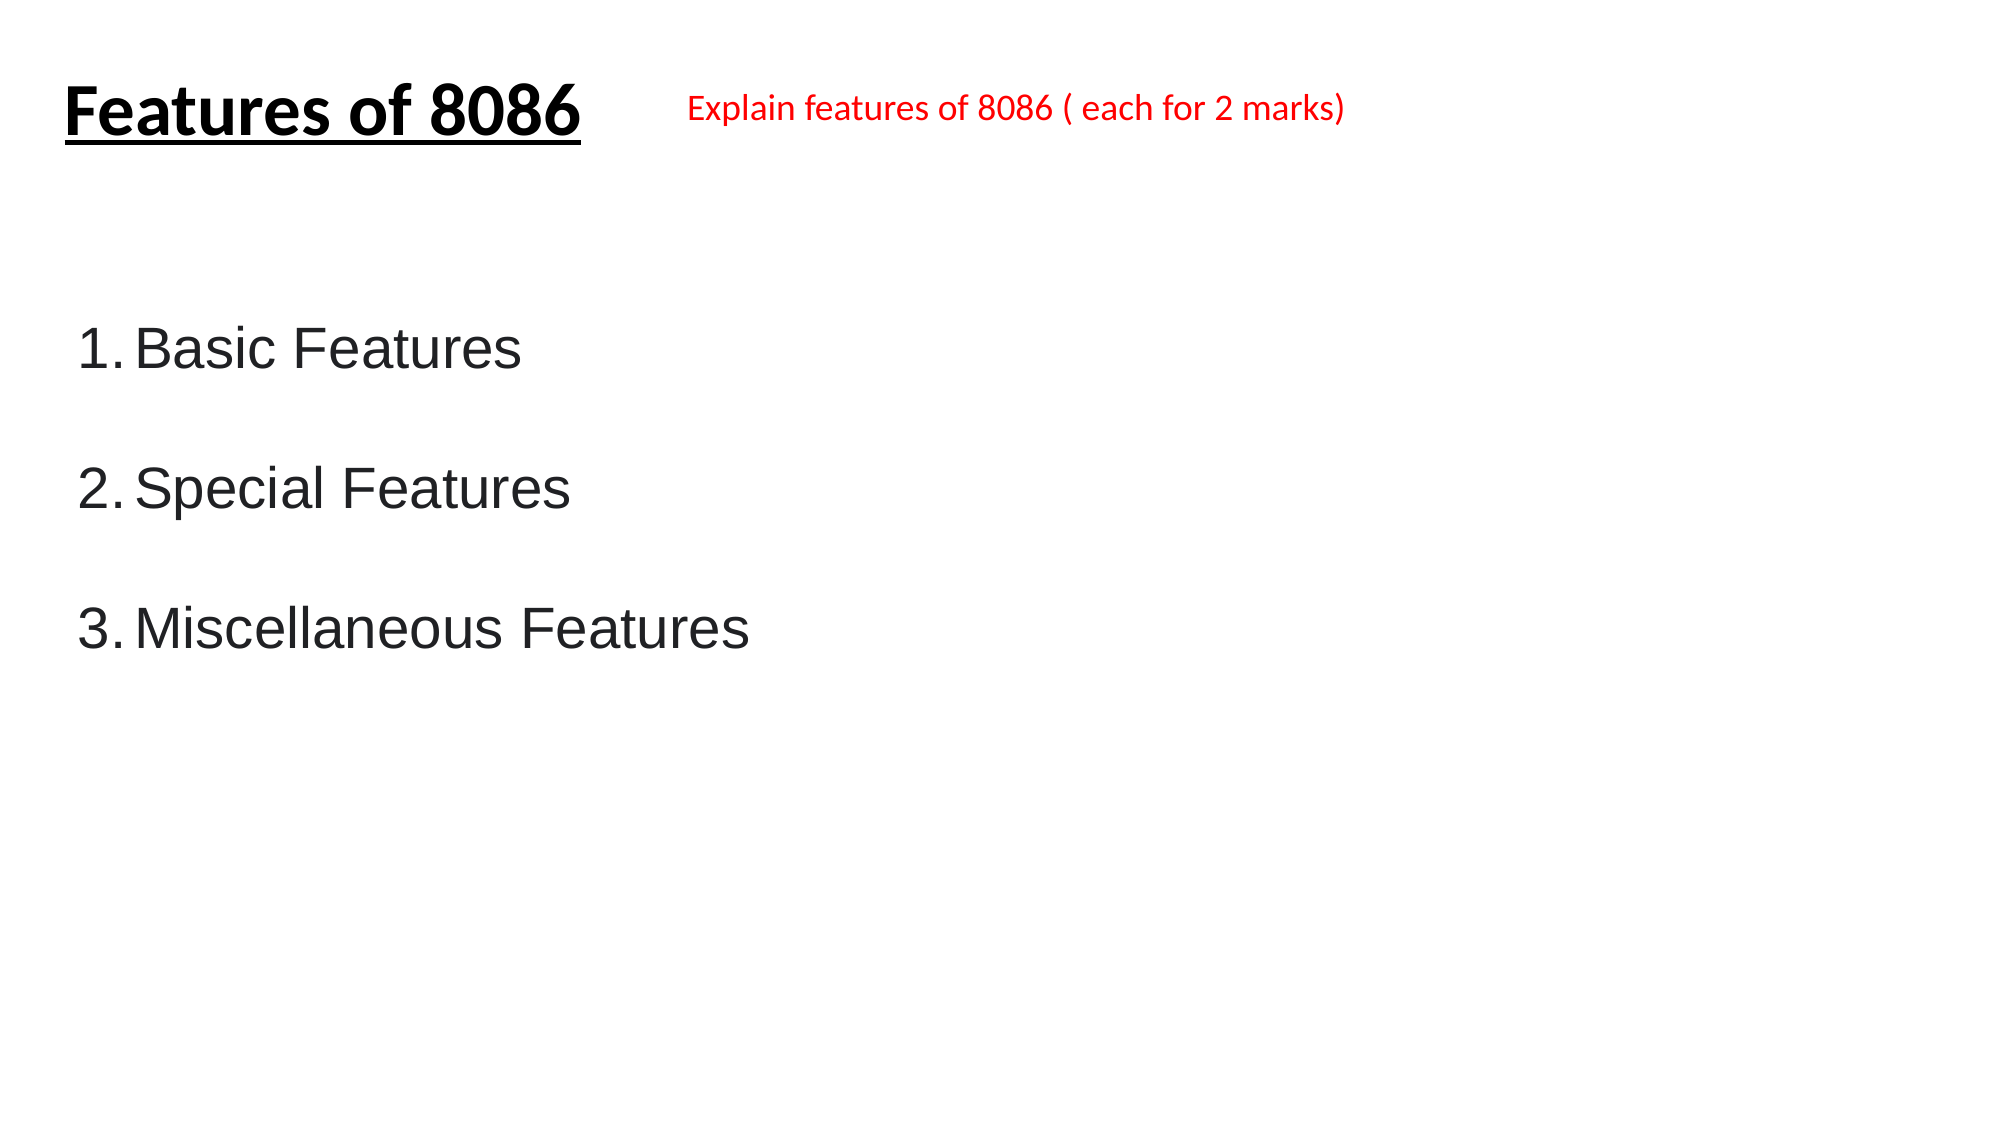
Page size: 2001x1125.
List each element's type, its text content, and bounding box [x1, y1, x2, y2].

text_box Explain features of 8086 ( each for 2 marks) [672, 75, 1361, 136]
text_box Basic Features Special Features Miscellaneous Features [63, 302, 1226, 668]
text_box Features of 8086 [49, 53, 727, 158]
